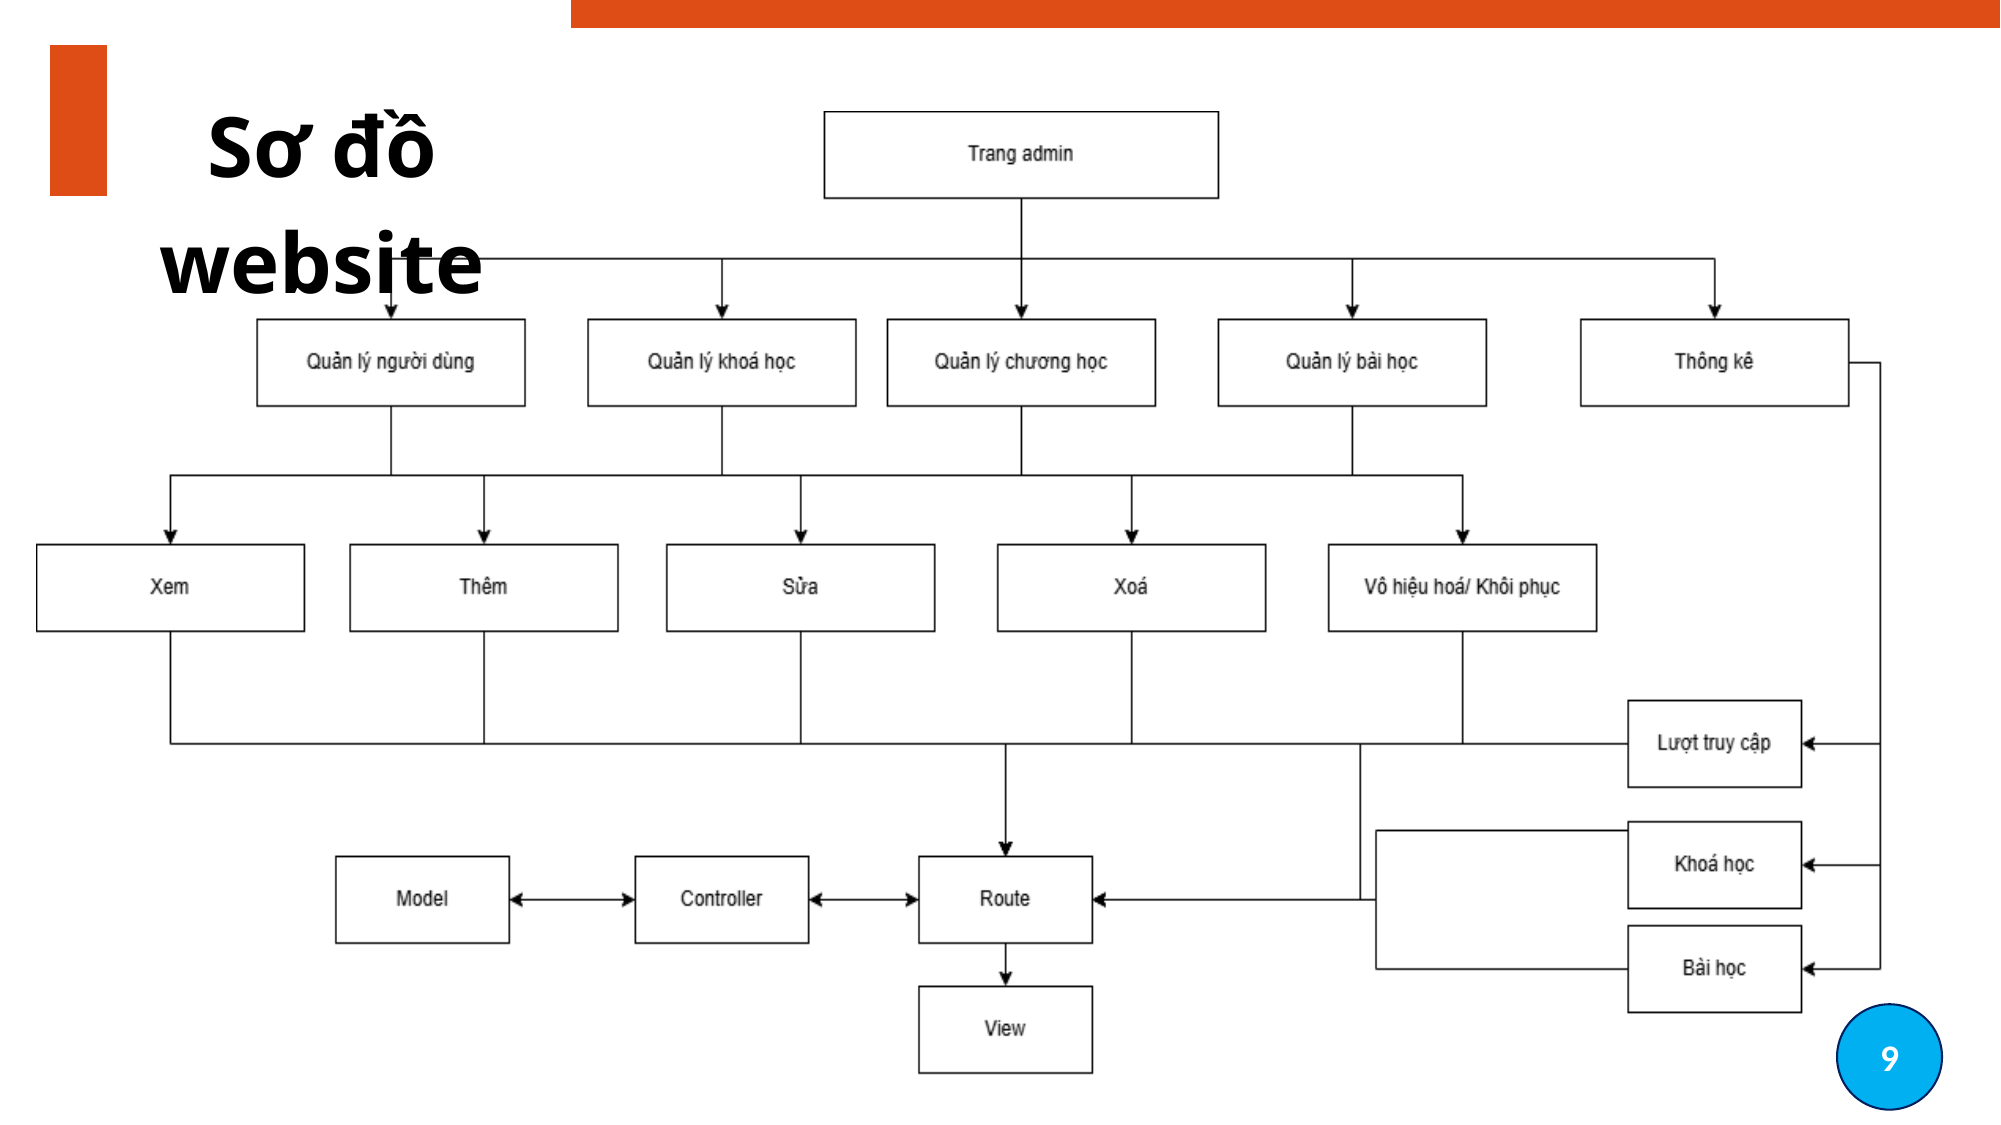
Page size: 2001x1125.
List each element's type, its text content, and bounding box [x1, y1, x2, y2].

picture [36, 111, 1894, 1076]
picture [1883, 1047, 1894, 1070]
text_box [49, 45, 571, 197]
text_box 9 [1839, 1003, 1944, 1111]
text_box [570, 0, 2000, 29]
